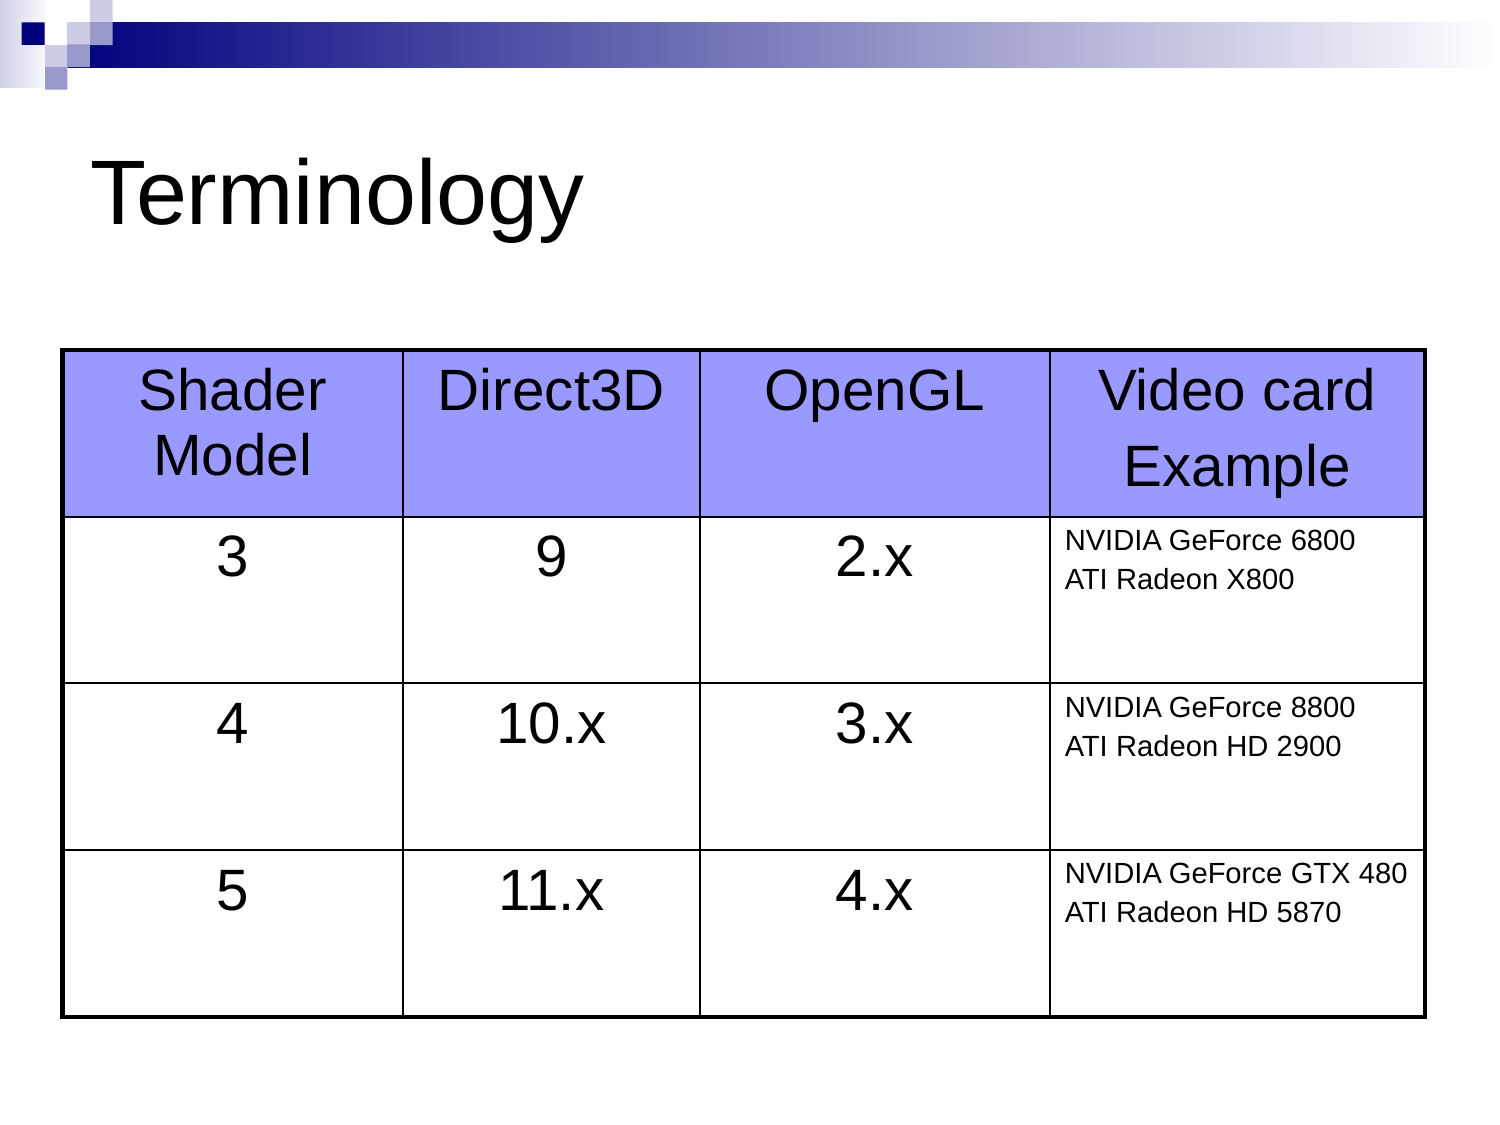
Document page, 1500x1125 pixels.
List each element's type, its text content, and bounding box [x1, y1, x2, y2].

table_cell 10.x [404, 684, 699, 849]
table_cell NVIDIA GeForce 6800 ATI Radeon X800 [1051, 518, 1423, 682]
table_cell 2.x [701, 518, 1049, 682]
table_cell 5 [65, 851, 402, 1015]
table_cell 11.x [404, 851, 699, 1015]
table_cell 3 [65, 518, 402, 682]
table_header Video card Example [1051, 352, 1423, 516]
table_cell 3.x [701, 684, 1049, 849]
table_cell 4 [65, 684, 402, 849]
table_header Direct3D [404, 352, 699, 516]
table_cell 4.x [701, 851, 1049, 1015]
table_cell NVIDIA GeForce GTX 480 ATI Radeon HD 5870 [1051, 851, 1423, 1015]
table_header Shader Model [65, 352, 402, 516]
title Terminology [75, 75, 1425, 300]
table_header OpenGL [701, 352, 1049, 516]
table_cell 9 [404, 518, 699, 682]
table_cell NVIDIA GeForce 8800 ATI Radeon HD 2900 [1051, 684, 1423, 849]
